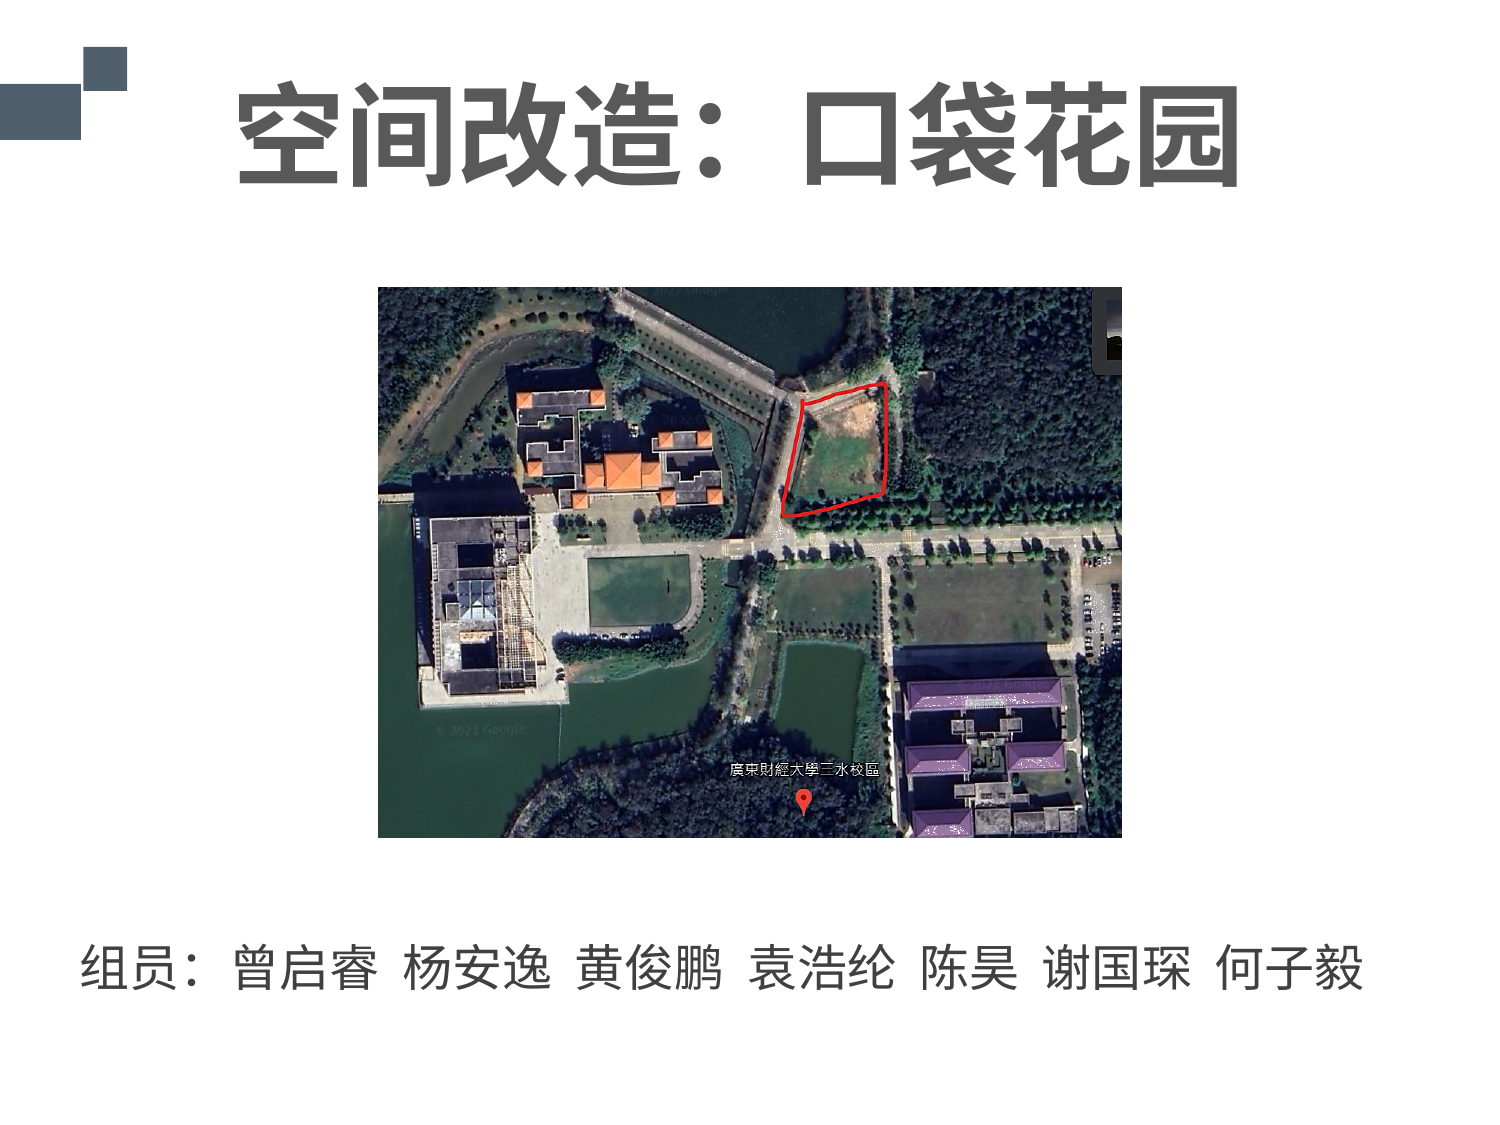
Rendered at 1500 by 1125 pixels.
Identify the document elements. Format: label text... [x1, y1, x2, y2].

text_box 组员：曾启睿 杨安逸 黄俊鹏 袁浩纶 陈昊 谢国琛 何子毅 [64, 928, 1477, 1004]
text_box 空间改造：口袋花园 [212, 54, 1288, 259]
picture [378, 287, 1122, 838]
